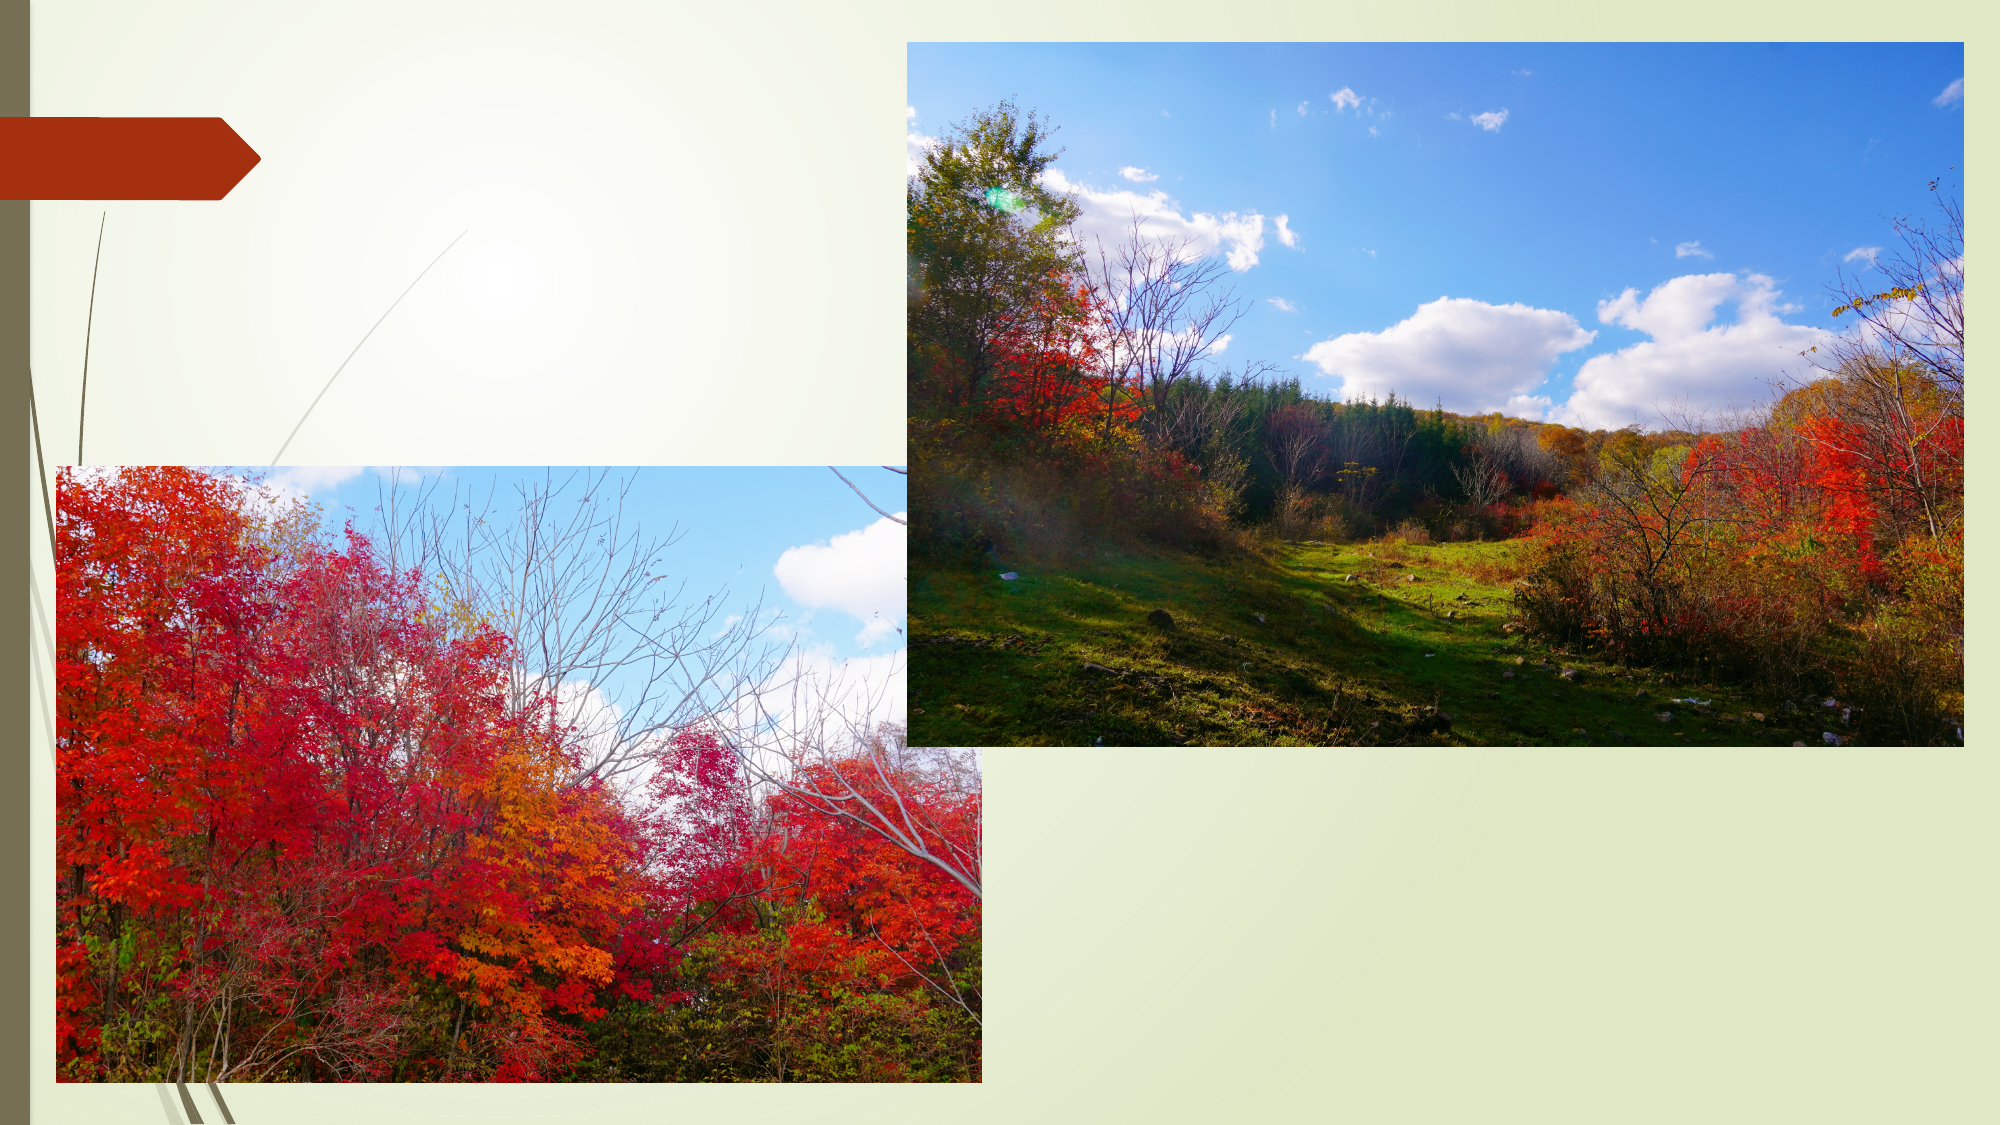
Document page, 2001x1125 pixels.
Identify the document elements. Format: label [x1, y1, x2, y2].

list [56, 465, 982, 1083]
picture [907, 41, 1965, 747]
